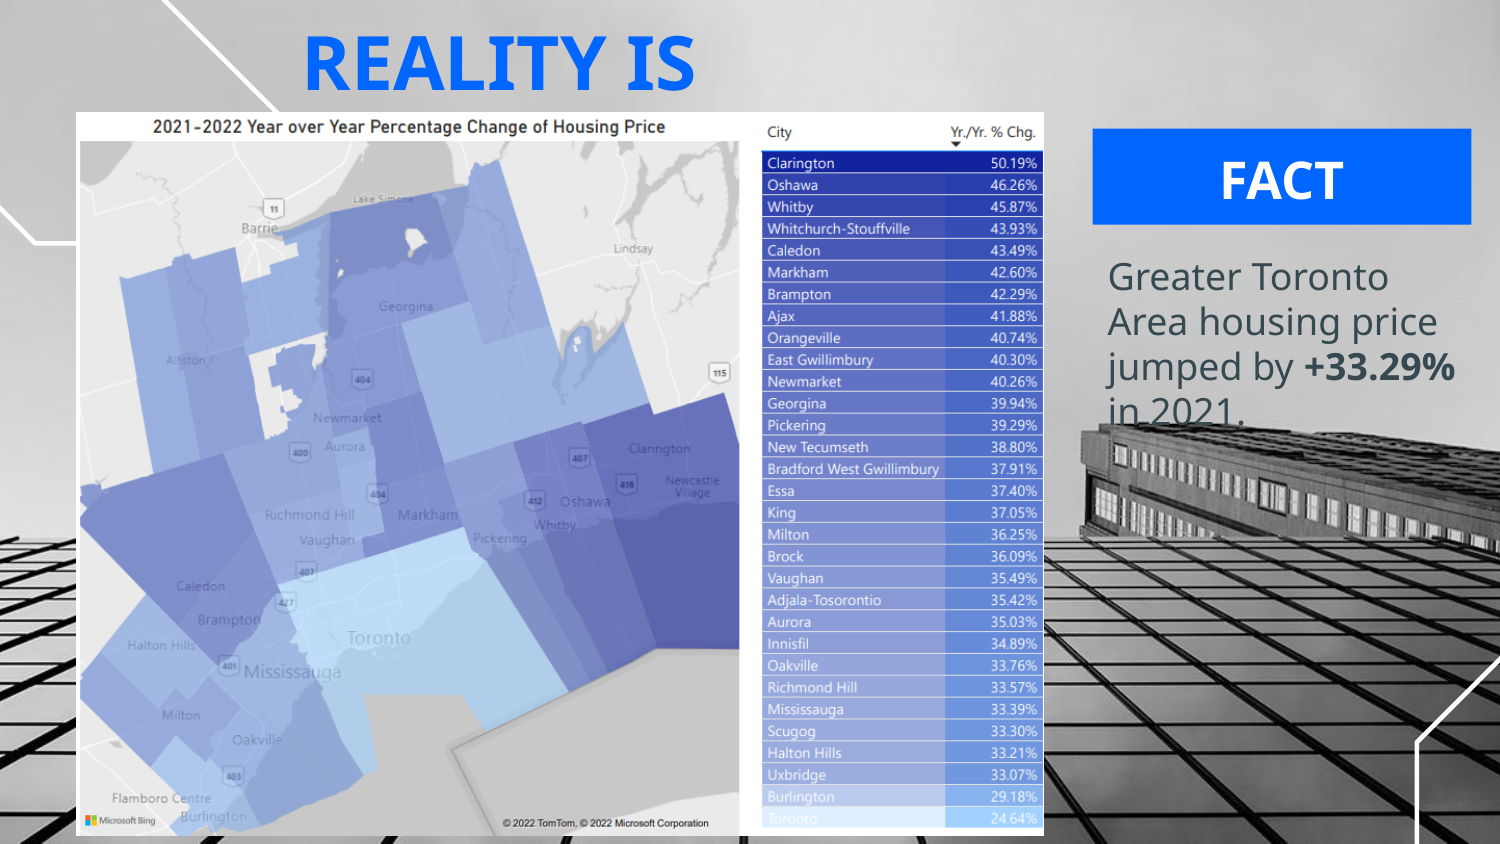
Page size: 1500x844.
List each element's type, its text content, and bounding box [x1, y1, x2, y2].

text_box Greater Toronto Area housing price jumped by +33.29% in 2021. [1092, 238, 1472, 415]
title REALITY IS CRUEL [286, 0, 968, 111]
text_box FACT [1092, 128, 1472, 225]
picture [1420, 664, 1500, 844]
text_box [0, 0, 276, 244]
picture [0, 0, 1500, 844]
